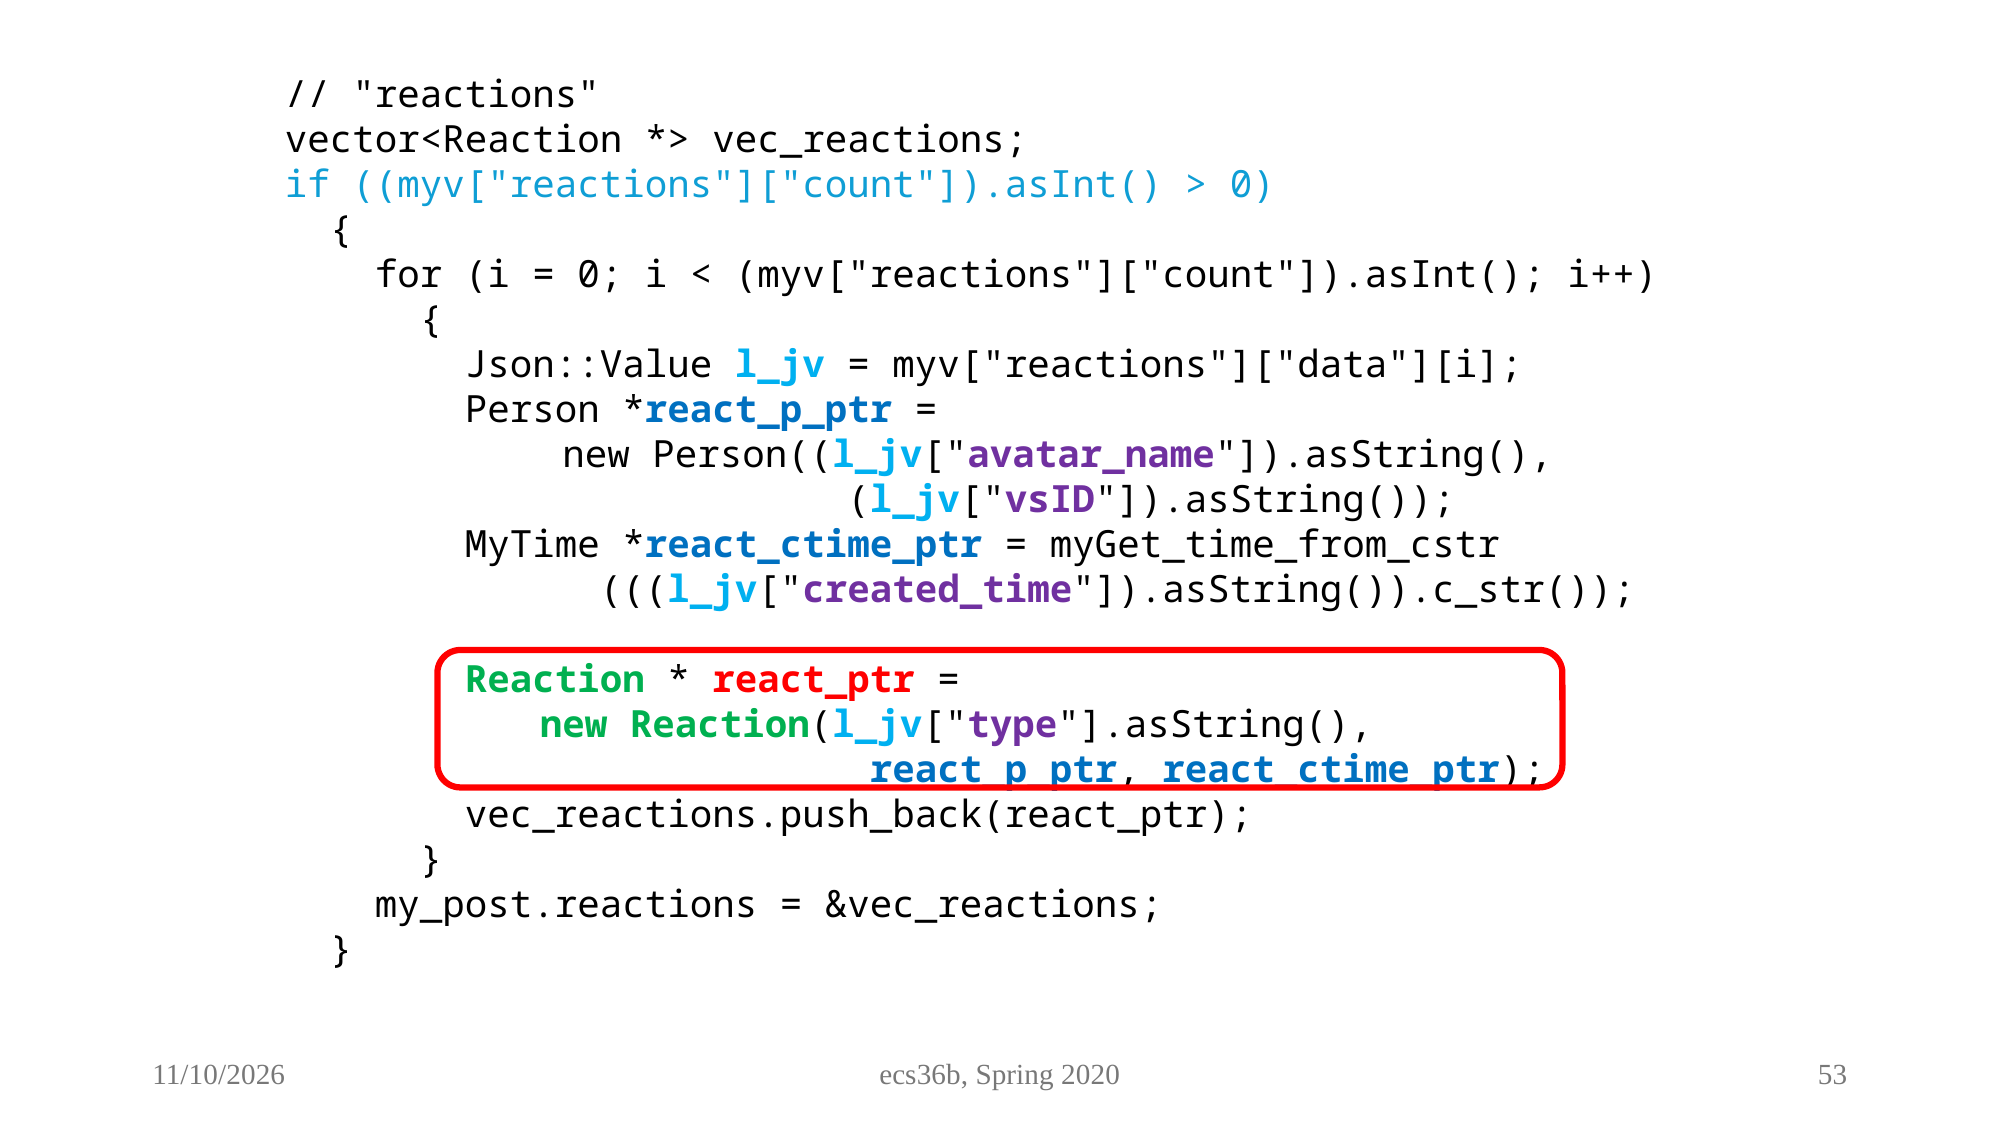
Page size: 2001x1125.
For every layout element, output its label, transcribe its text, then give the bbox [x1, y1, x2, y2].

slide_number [137, 1042, 588, 1103]
slide_number 53 [1412, 1042, 1863, 1103]
footer ecs36b, Spring 2020 [662, 1042, 1338, 1103]
text_box // "reactions" vector<Reaction *> vec_reactions; if ((myv["reactions"]["count"]).asInt() > 0) { for (i = 0; i < (myv["reactions"]["count"]).asInt(); i++) { Json::Value l_jv = myv["reactions"]["data"][i]; Person *react_p_ptr = new Person((l_jv["avatar_name"]).asString(), (l_jv["vsID"]).asString()); MyTime *react_ctime_ptr = myGet_time_from_cstr (((l_jv["created_time"]).asString()).c_str()); Reaction * react_ptr = new Reaction(l_jv["type"].asString(), react_p_ptr, react_ctime_ptr); vec_reactions.push_back(react_ptr); } my_post.reactions = &vec_reactions; } [225, 62, 1688, 978]
text_box [437, 649, 1563, 788]
